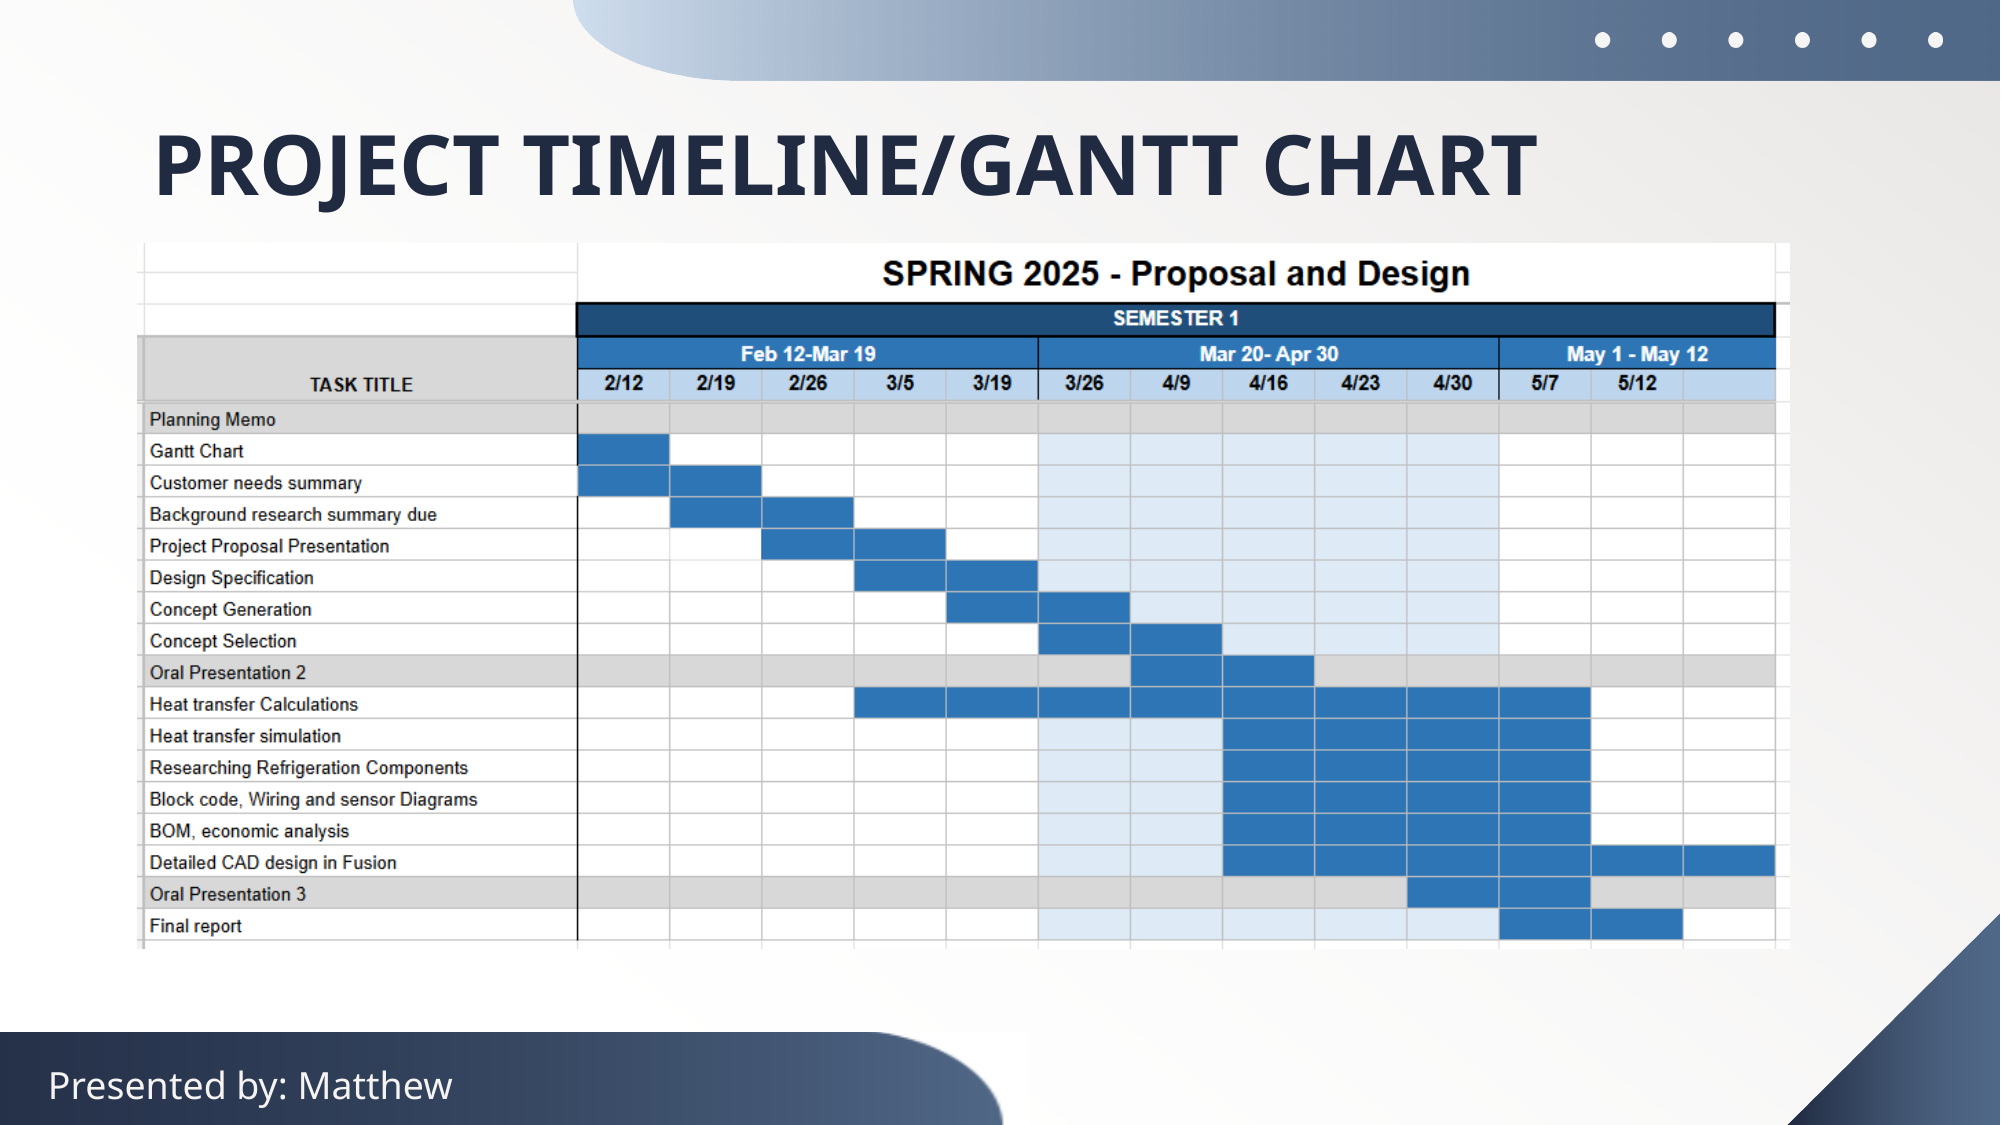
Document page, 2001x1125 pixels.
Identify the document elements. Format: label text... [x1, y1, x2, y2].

title PROJECT TIMELINE/GANTT CHART [137, 59, 1863, 278]
picture [0, 0, 2000, 1125]
